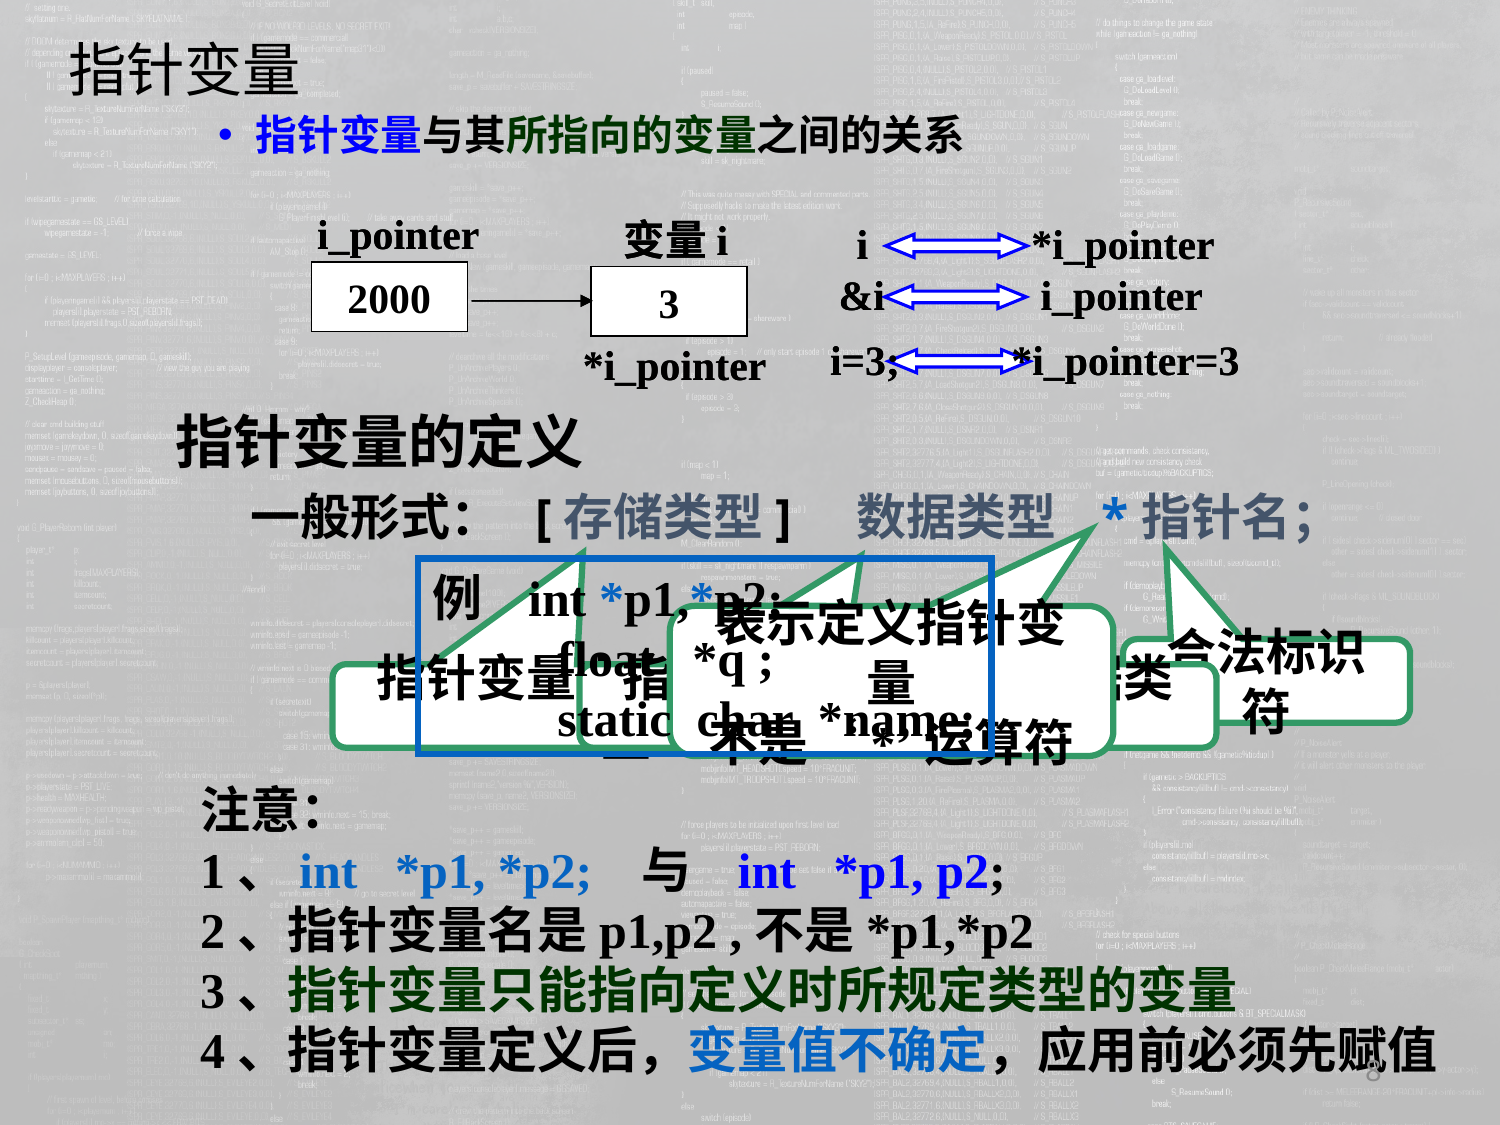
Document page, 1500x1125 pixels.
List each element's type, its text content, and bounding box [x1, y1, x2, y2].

text_box 例 int *p1,*p2; float *q ; static char *name; [417, 558, 992, 754]
text_box 指针的目标变量的数据类型 [1108, 664, 1217, 748]
text_box 注意： 1、int *p1, *p2; 与 int *p1, p2; 2、指针变量名是p1,p2 ,不是*p1,*p2 3、指针变量只能指向定义时所规定类型的变量 4、指针变量定义后，变量值不确定，应用前必须先赋值 [185, 770, 1452, 1086]
list 指针变量 指针变量与其所指向的变量之间的关系 [53, 33, 1468, 197]
text_box 指针变量本身的存储类型 [332, 664, 417, 748]
text_box 合法标识符 [1123, 548, 1411, 723]
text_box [302, 200, 1255, 397]
text_box 表示定义指针变量 不是‘*’运算符 [685, 529, 1114, 757]
text_box 指针变量的定义 一般形式： [存储类型] 数据类型 *指针名； [85, 398, 1500, 582]
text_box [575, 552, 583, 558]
slide_number 8 [1059, 1042, 1397, 1103]
